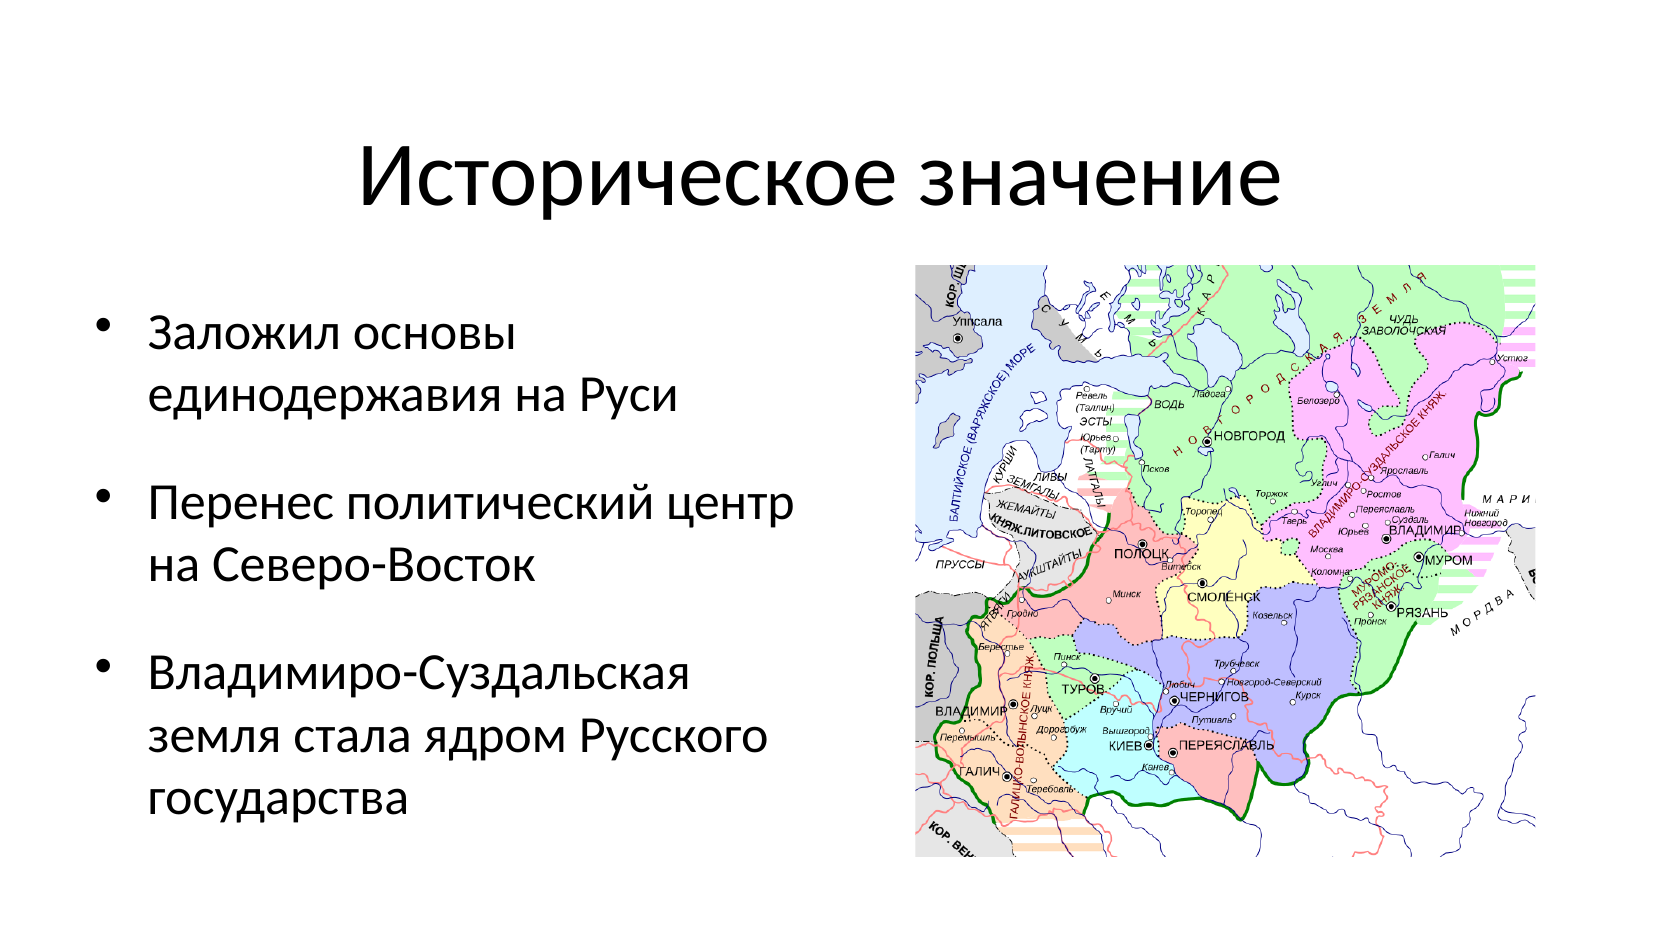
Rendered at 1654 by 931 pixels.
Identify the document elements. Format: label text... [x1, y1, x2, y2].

picture [915, 265, 1536, 857]
title Историческое значение [76, 91, 1565, 247]
list Заложил основы единодержавия на Руси Перенес политический центр на Северо-Восток Владимиро-Суздальская земля стала ядром Русского государства [76, 265, 827, 857]
